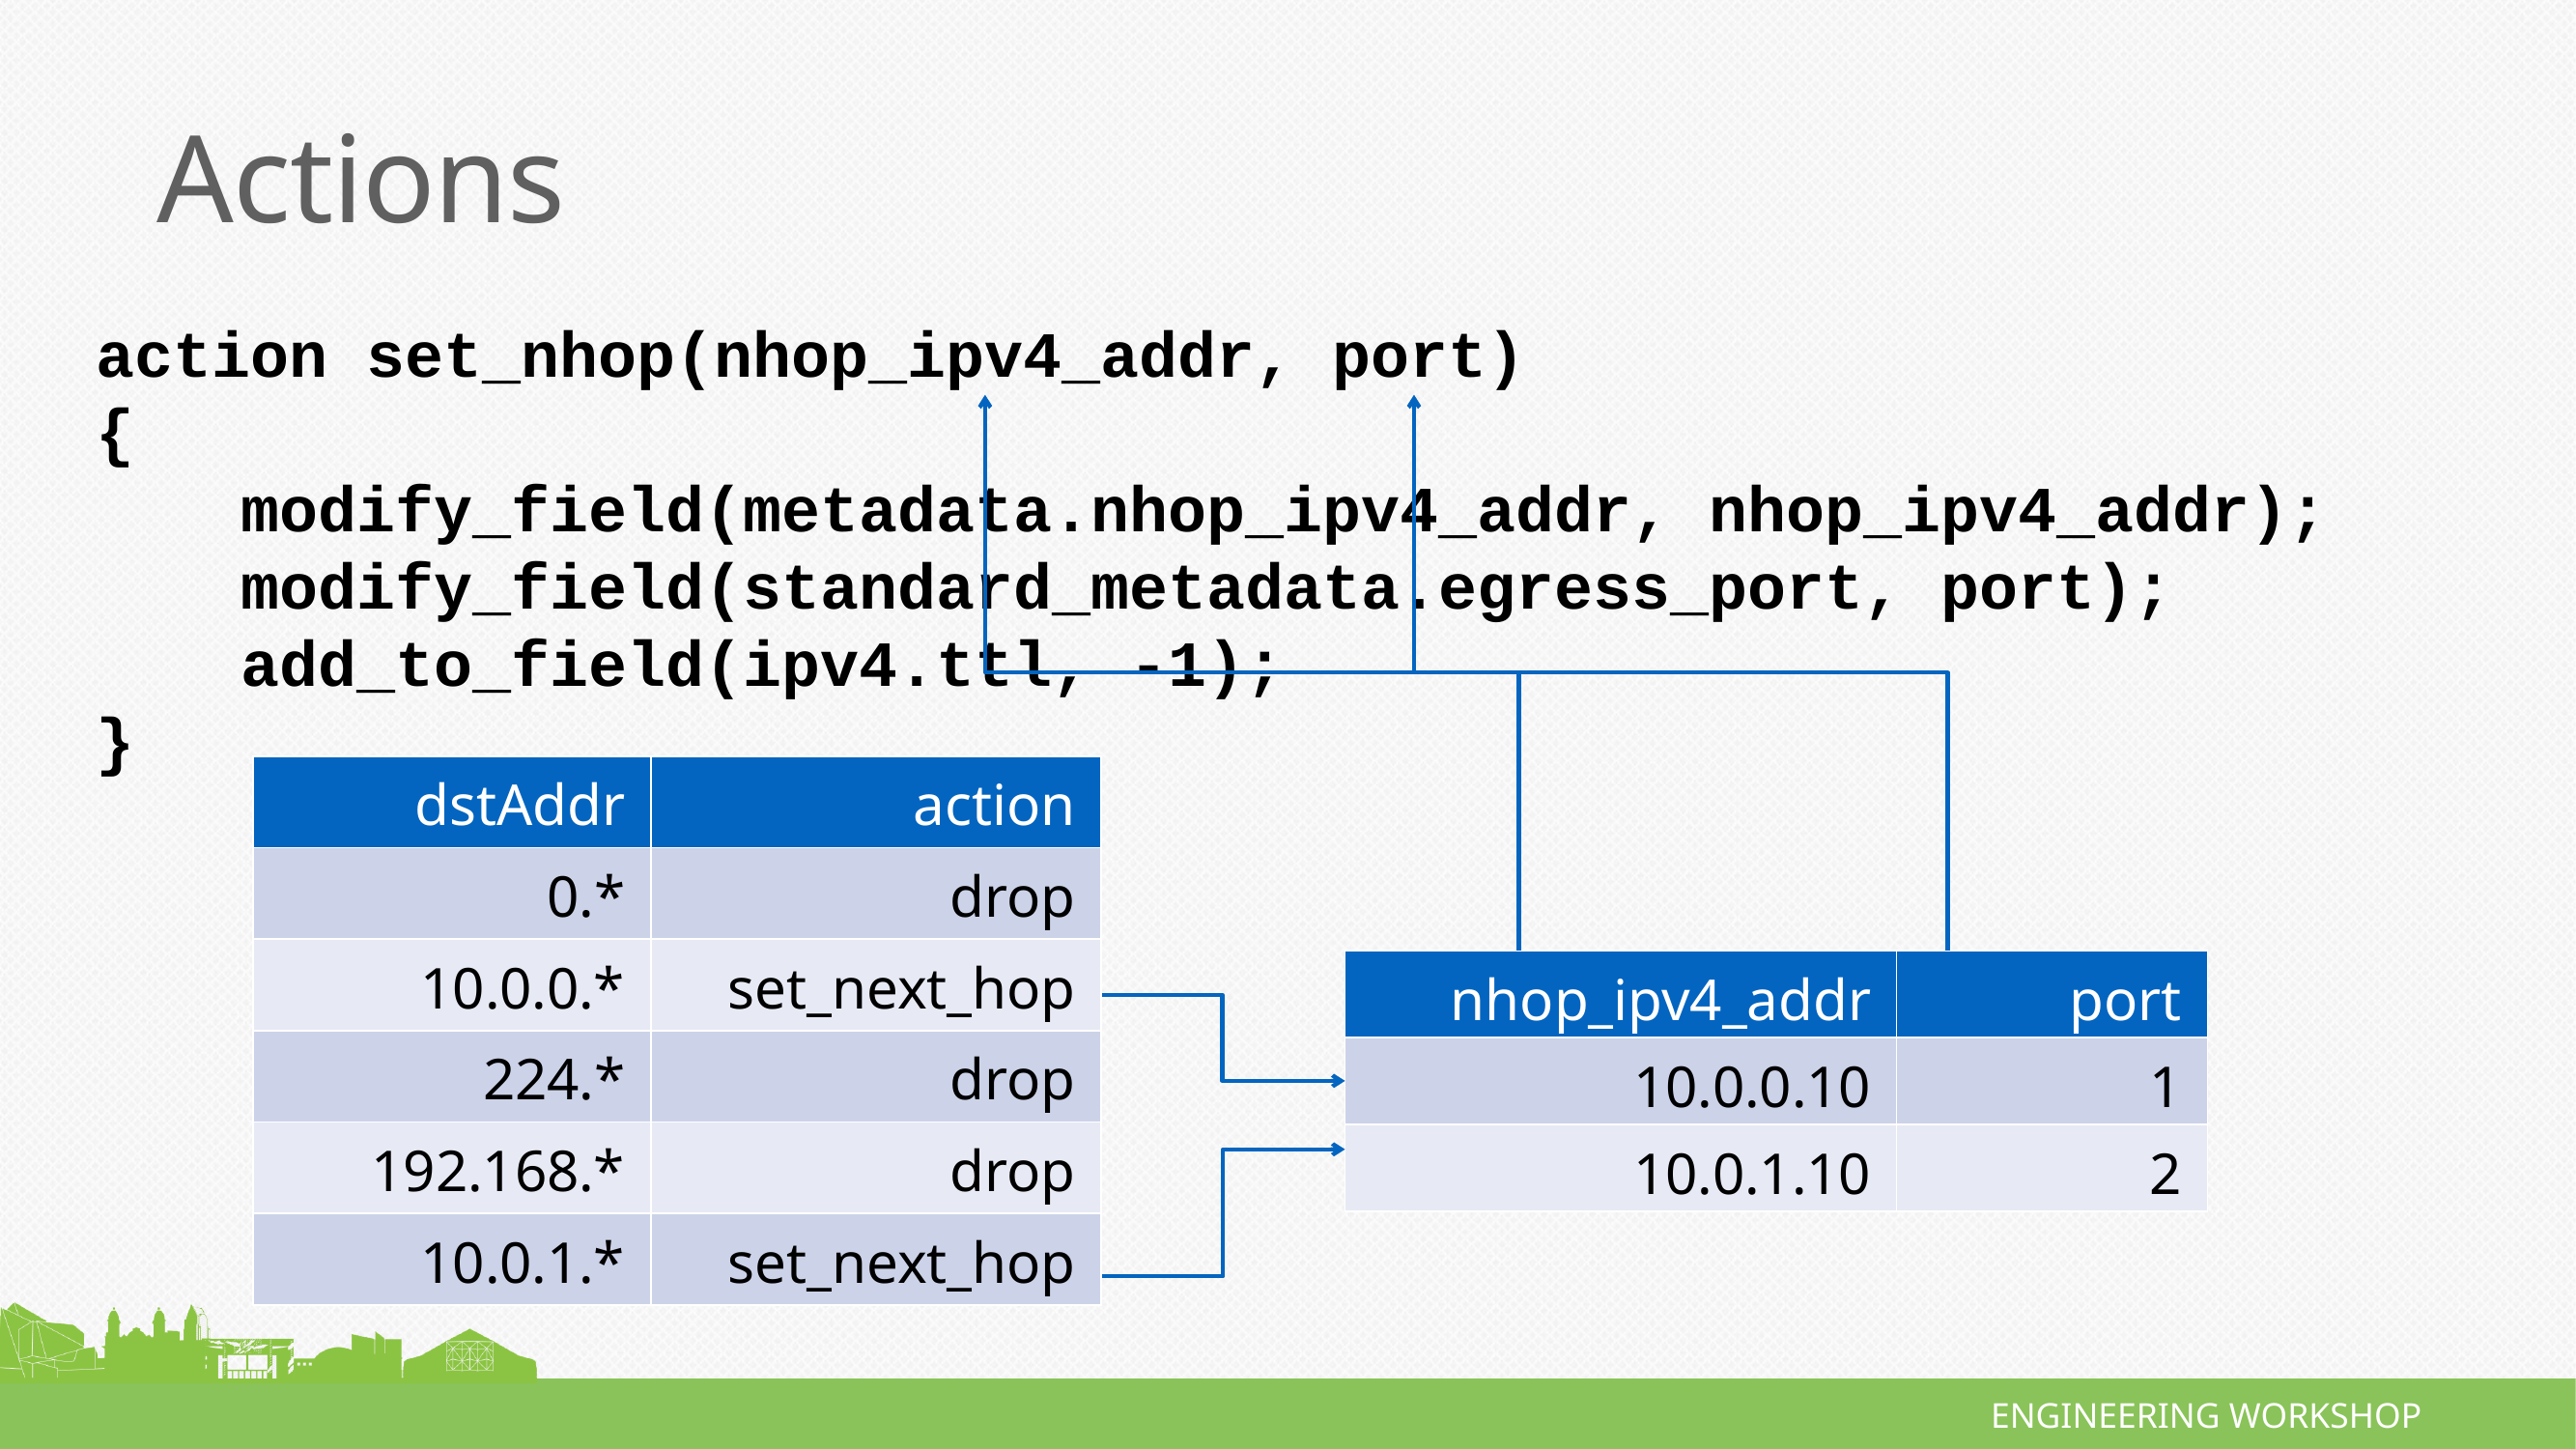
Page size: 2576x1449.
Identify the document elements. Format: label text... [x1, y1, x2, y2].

table_header port [1897, 952, 2207, 1037]
table_cell set_next_hop [652, 1214, 1100, 1304]
picture [0, 0, 2576, 1449]
text_box action set_nhop(nhop_ipv4_addr, port) { modify_field(metadata.nhop_ipv4_addr, nhop_ipv4_addr); modify_field(standard_metadata.egress_port, port); add_to_field(ipv4.ttl, -1); } [72, 300, 2501, 788]
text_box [1100, 994, 1345, 1082]
table_header nhop_ipv4_addr [1345, 952, 1896, 1037]
table_cell drop [652, 1032, 1100, 1122]
table_cell 10.0.0.10 [1345, 1038, 1896, 1123]
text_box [1100, 1149, 1345, 1277]
title Actions [156, 118, 2420, 252]
table_cell set_next_hop [652, 940, 1100, 1030]
table_cell 10.0.0.* [254, 940, 650, 1030]
table_cell 0.* [254, 848, 650, 938]
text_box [1402, 405, 1960, 940]
table_cell 10.0.1.10 [1345, 1125, 1896, 1210]
table_cell 192.168.* [254, 1122, 650, 1212]
table_cell 1 [1897, 1038, 2207, 1123]
table_cell 224.* [254, 1032, 650, 1122]
table_cell drop [652, 848, 970, 938]
table_cell 2 [1897, 1125, 2207, 1210]
table_header dstAddr [254, 757, 650, 847]
table_cell 10.0.1.* [254, 1214, 650, 1304]
table_cell drop [652, 1122, 1100, 1212]
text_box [974, 405, 1399, 940]
table_header action [652, 757, 969, 847]
